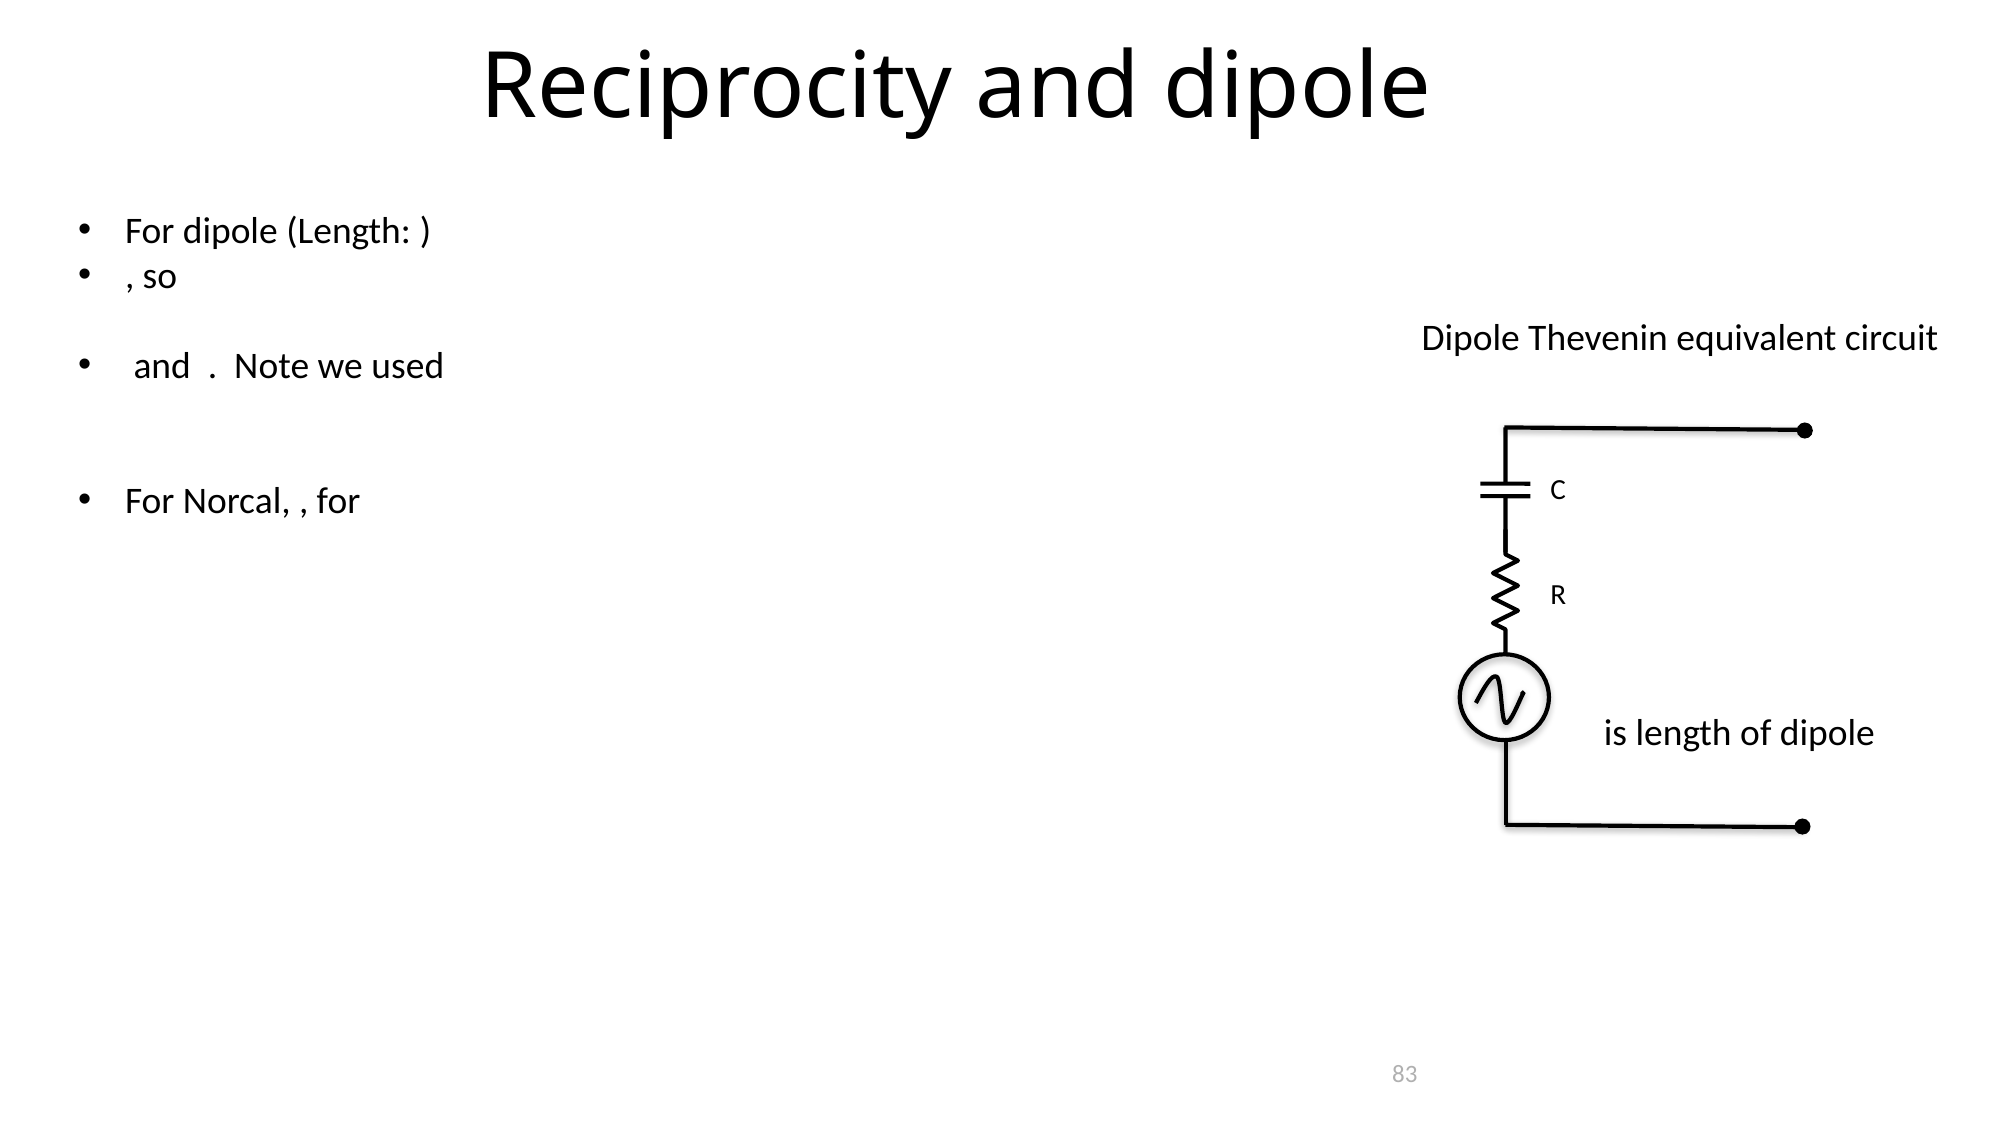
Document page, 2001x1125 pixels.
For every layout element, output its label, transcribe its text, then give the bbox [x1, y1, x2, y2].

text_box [1459, 423, 1924, 835]
slide_number 83 [1074, 738, 1425, 1125]
text_box Reciprocity and dipole [35, 26, 1878, 137]
text_box Dipole Thevenin equivalent circuit [1406, 305, 1954, 365]
